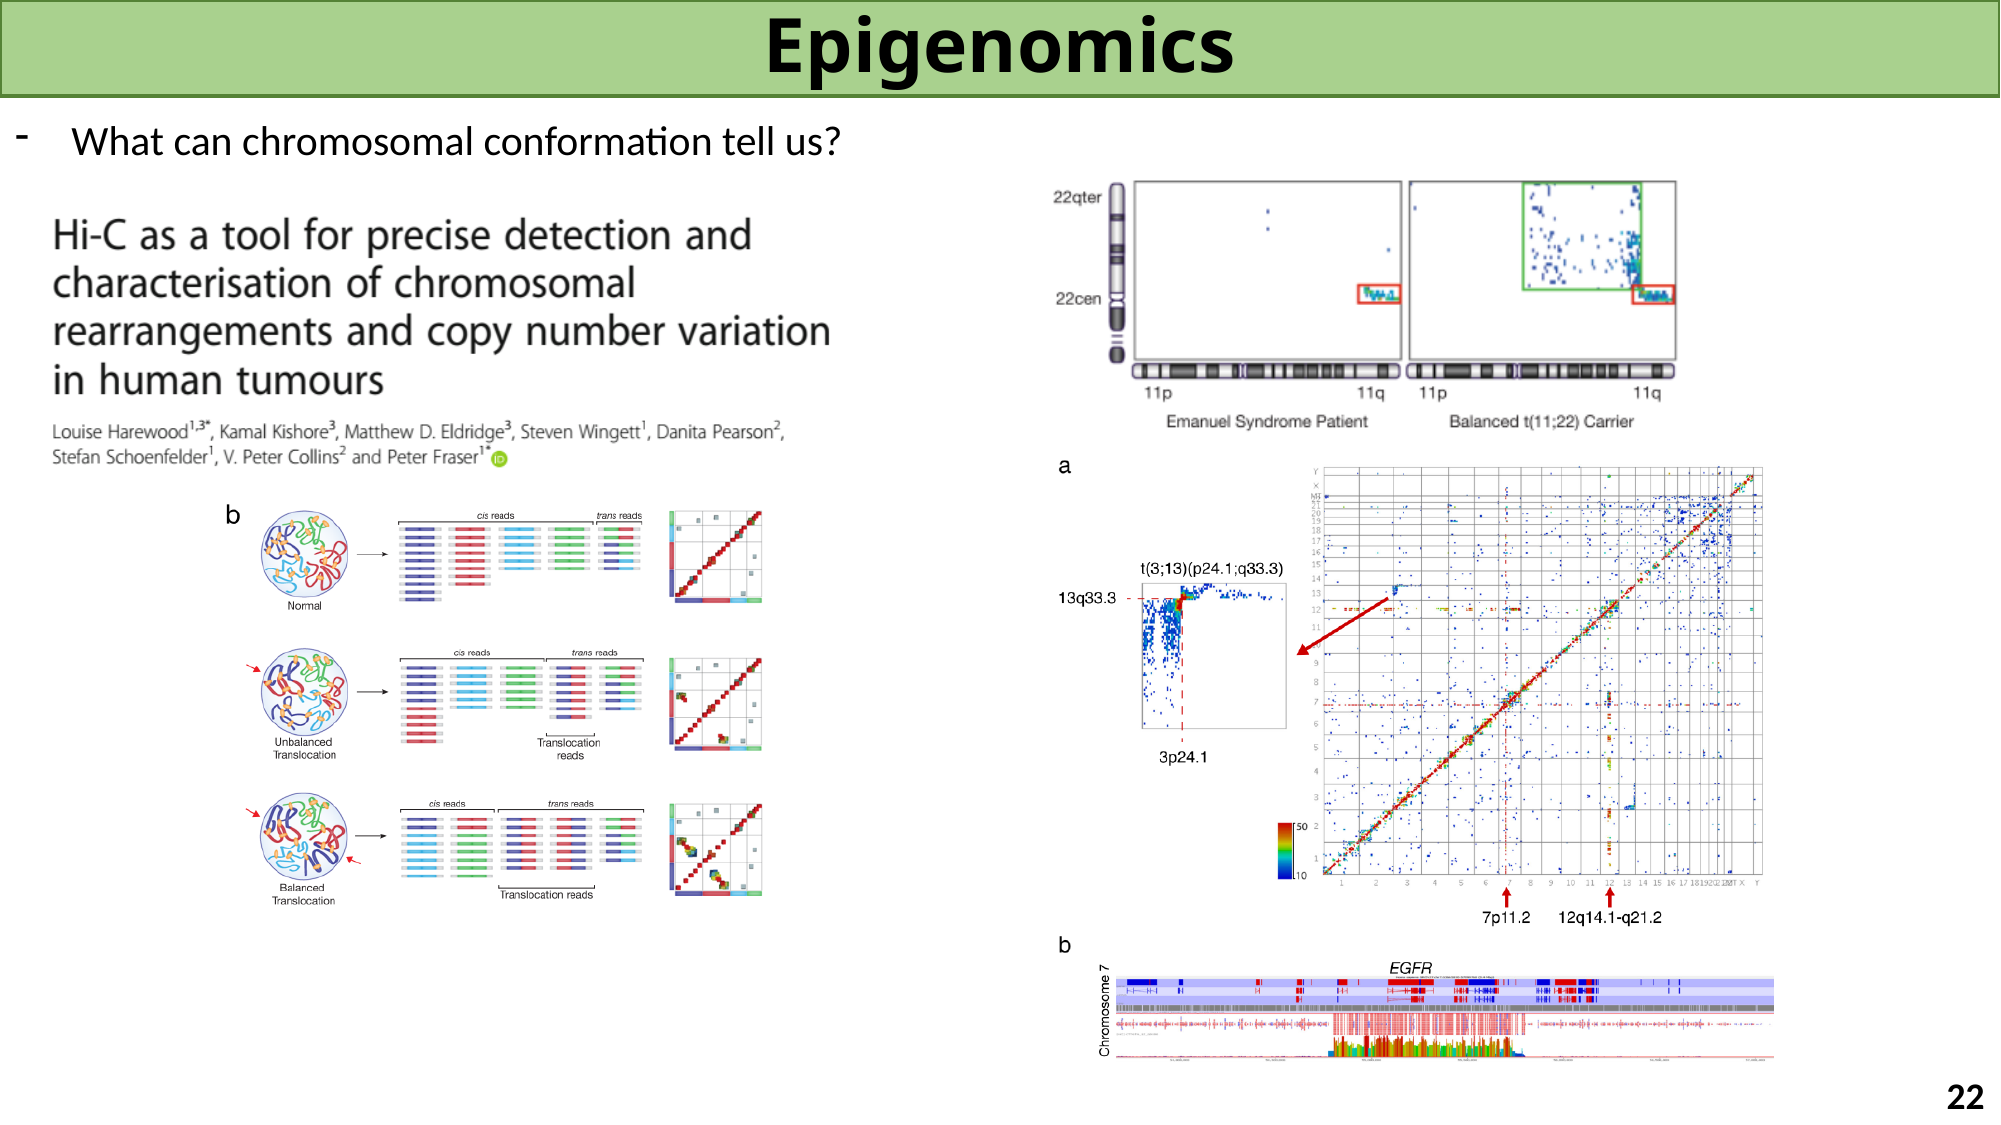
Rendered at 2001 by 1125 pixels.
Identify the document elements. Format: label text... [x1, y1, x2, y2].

picture [1043, 162, 1779, 1065]
text_box What can chromosomal conformation tell us? [0, 111, 2000, 1107]
picture [221, 498, 768, 905]
picture [42, 209, 843, 480]
text_box 22 [1931, 1064, 2000, 1125]
title Epigenomics [0, 0, 2000, 96]
